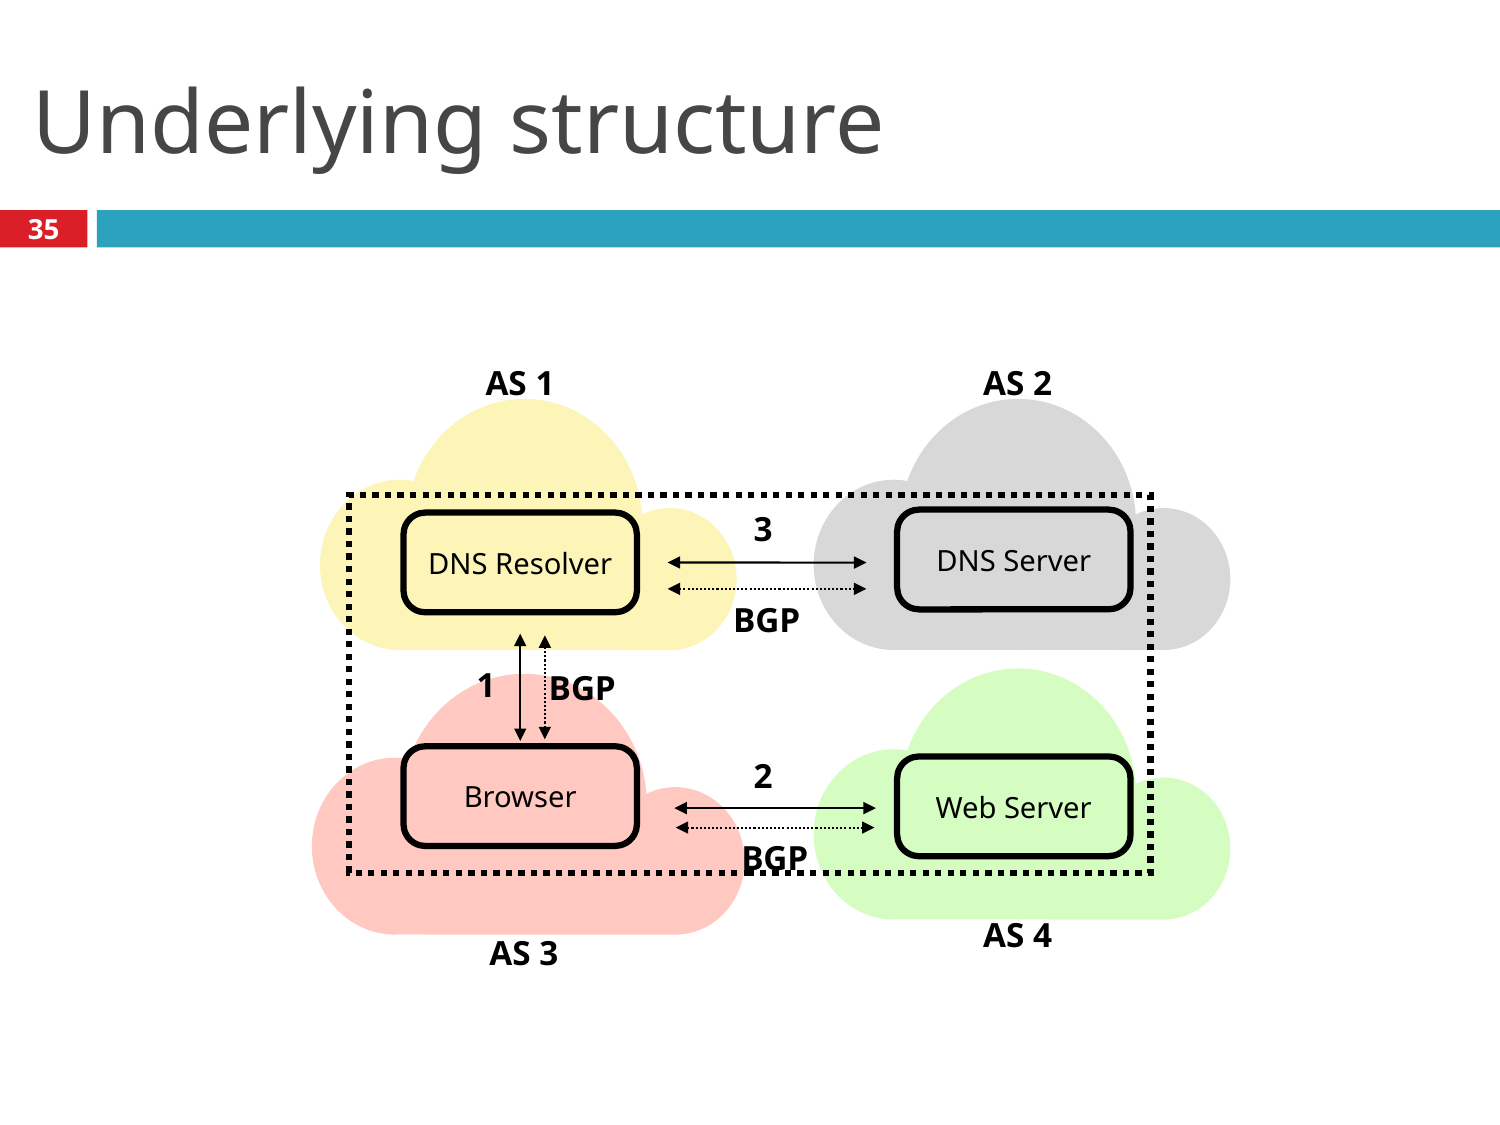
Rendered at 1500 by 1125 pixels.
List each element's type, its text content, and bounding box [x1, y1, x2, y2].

title Underlying structure [24, 36, 1476, 201]
slide_number 35 [17, 204, 71, 258]
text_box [311, 356, 1231, 978]
